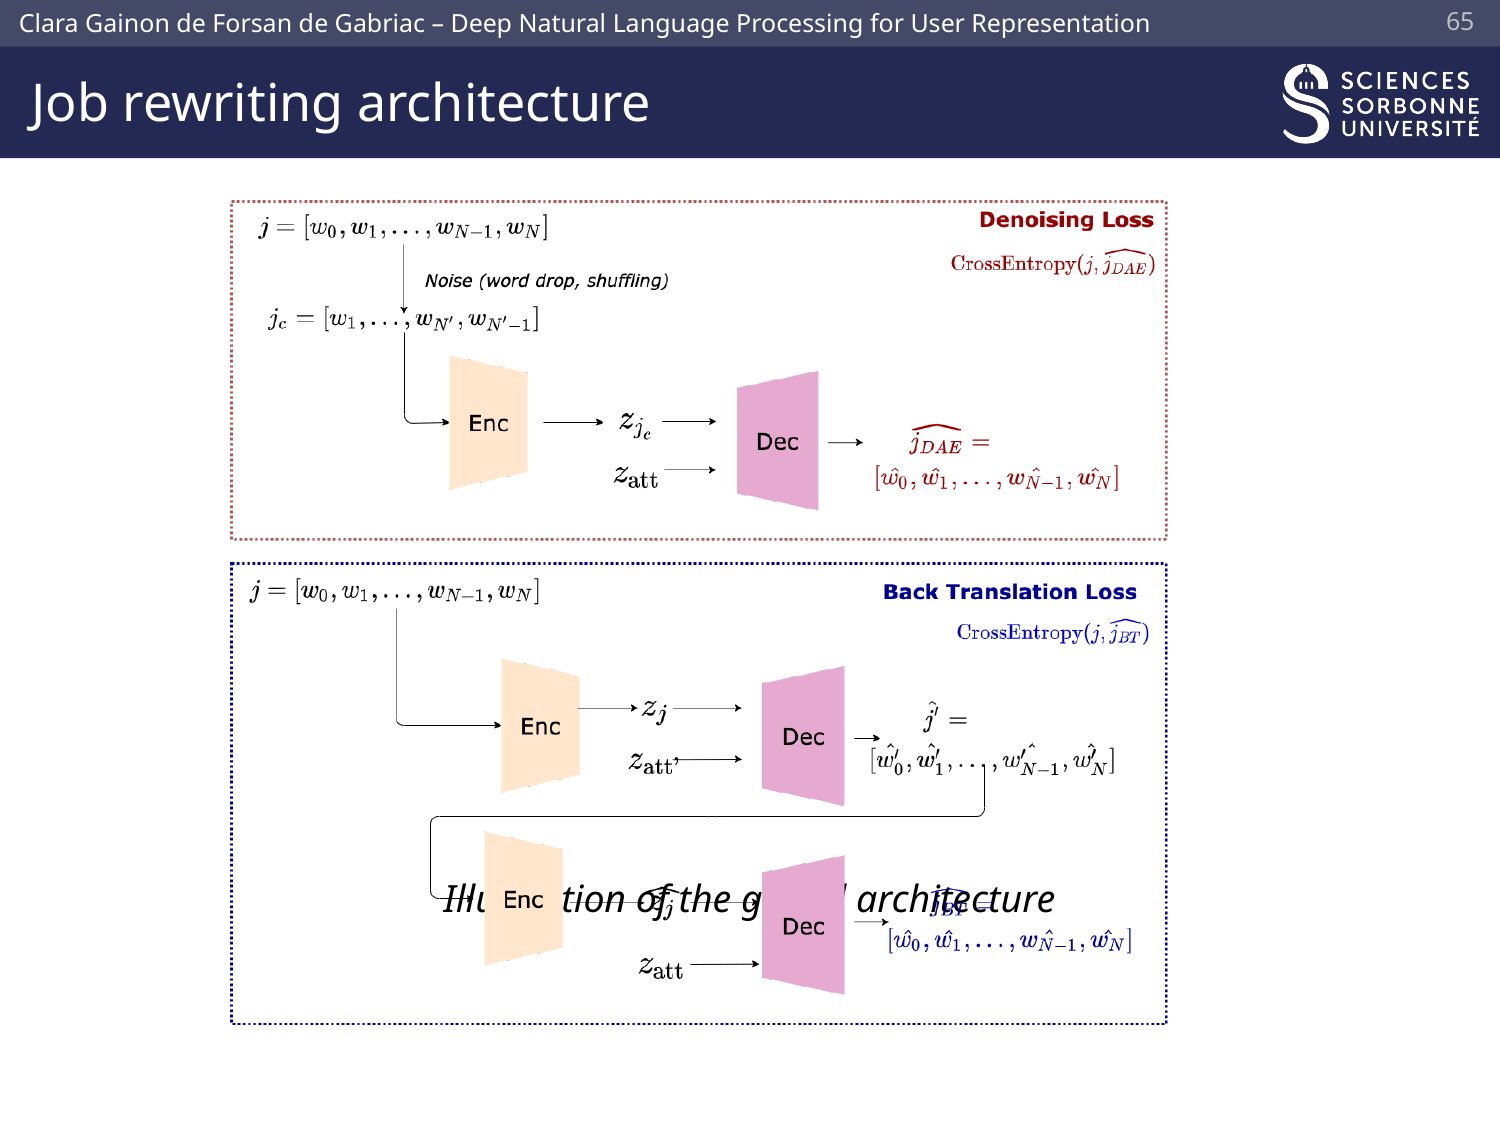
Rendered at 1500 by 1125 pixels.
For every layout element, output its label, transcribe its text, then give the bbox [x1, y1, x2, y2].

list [230, 192, 1270, 1025]
slide_number 64 [1411, 0, 1490, 54]
title Job rewriting architecture [16, 48, 1266, 161]
